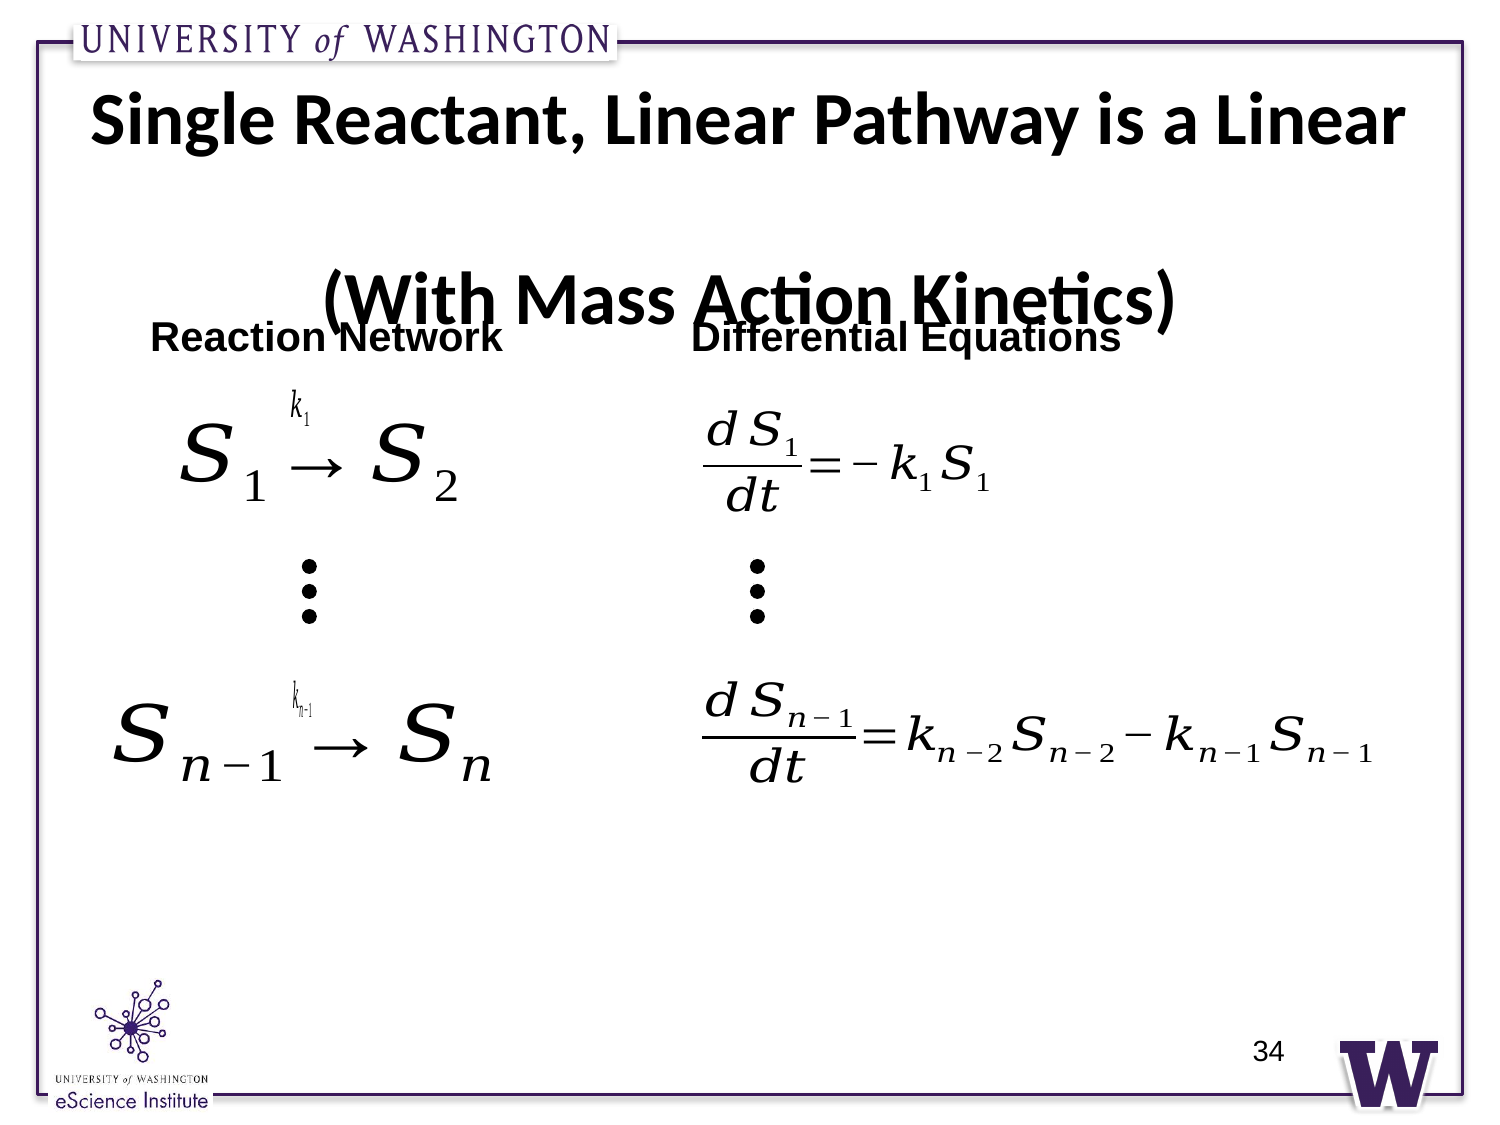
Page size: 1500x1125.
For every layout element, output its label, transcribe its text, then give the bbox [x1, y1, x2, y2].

picture [48, 978, 213, 1113]
slide_number 34 [1237, 1025, 1325, 1085]
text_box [749, 558, 766, 625]
title Single Reactant, Linear Pathway is a Linear (With Mass Action Kinetics) [75, 62, 1425, 200]
text_box Differential Equations [676, 301, 1138, 367]
picture [81, 24, 609, 61]
picture [1340, 1041, 1438, 1107]
text_box Reaction Network [135, 302, 519, 368]
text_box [110, 676, 495, 792]
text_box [301, 558, 318, 625]
